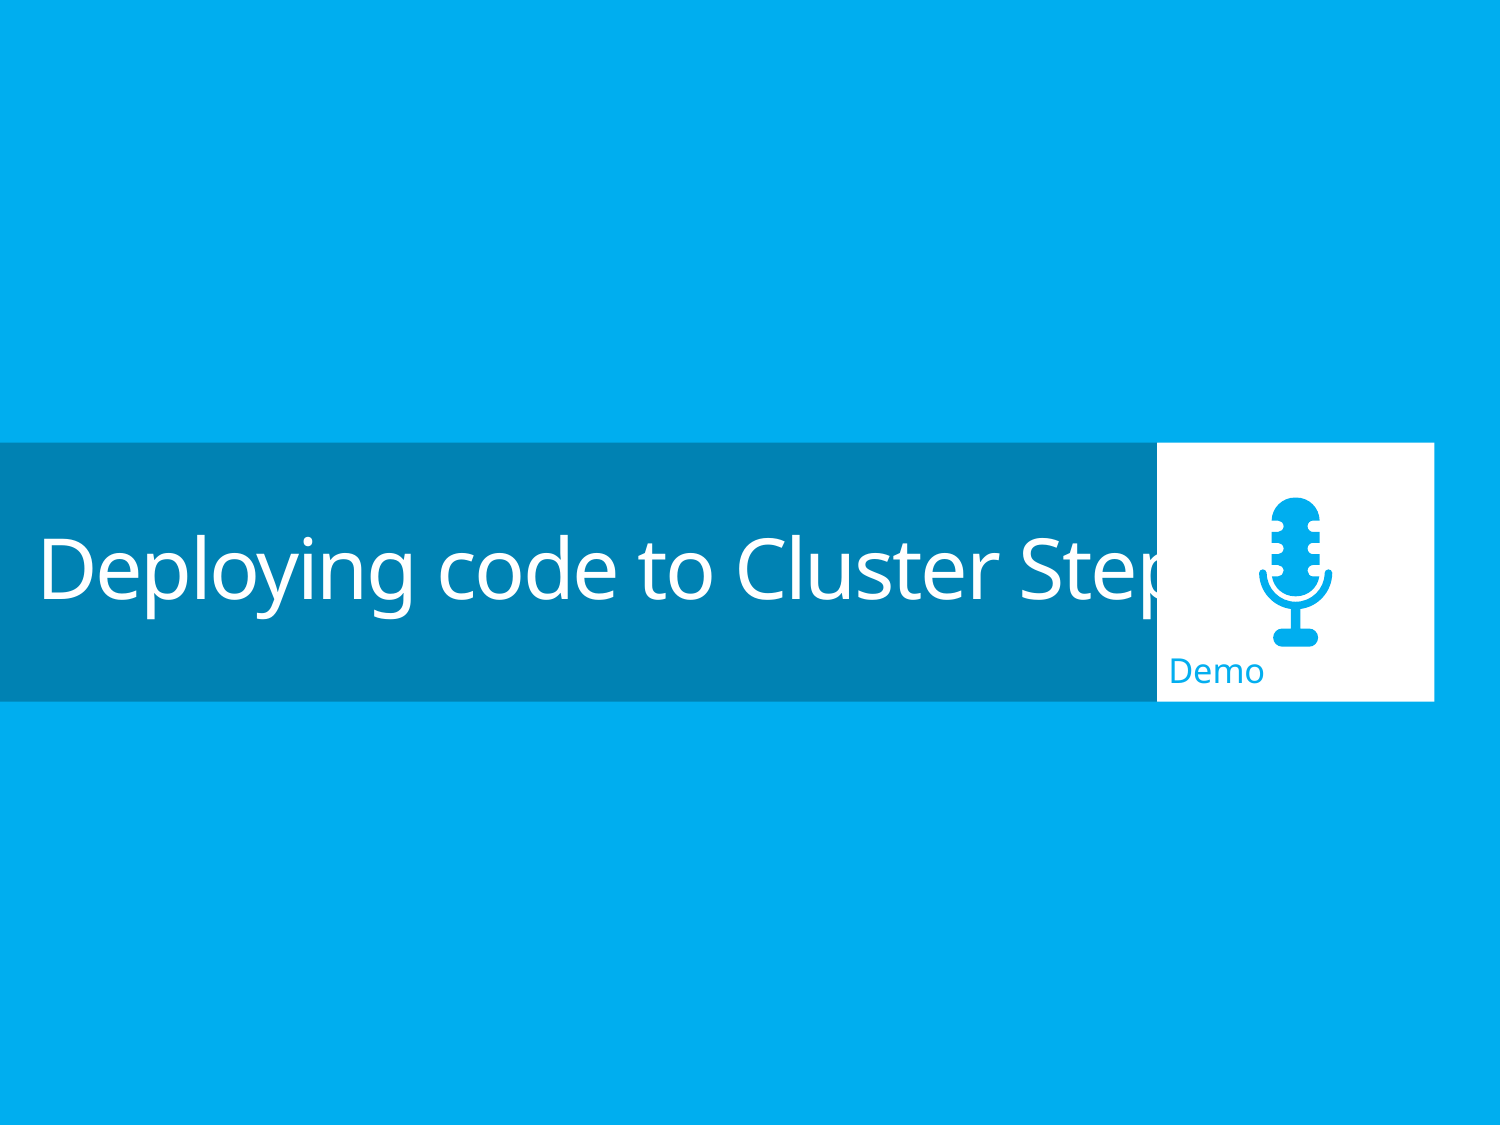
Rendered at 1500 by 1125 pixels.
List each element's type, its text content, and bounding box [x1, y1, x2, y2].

title Deploying code to Cluster Steps [36, 526, 1156, 619]
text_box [1156, 318, 1500, 826]
text_box [0, 442, 1156, 702]
